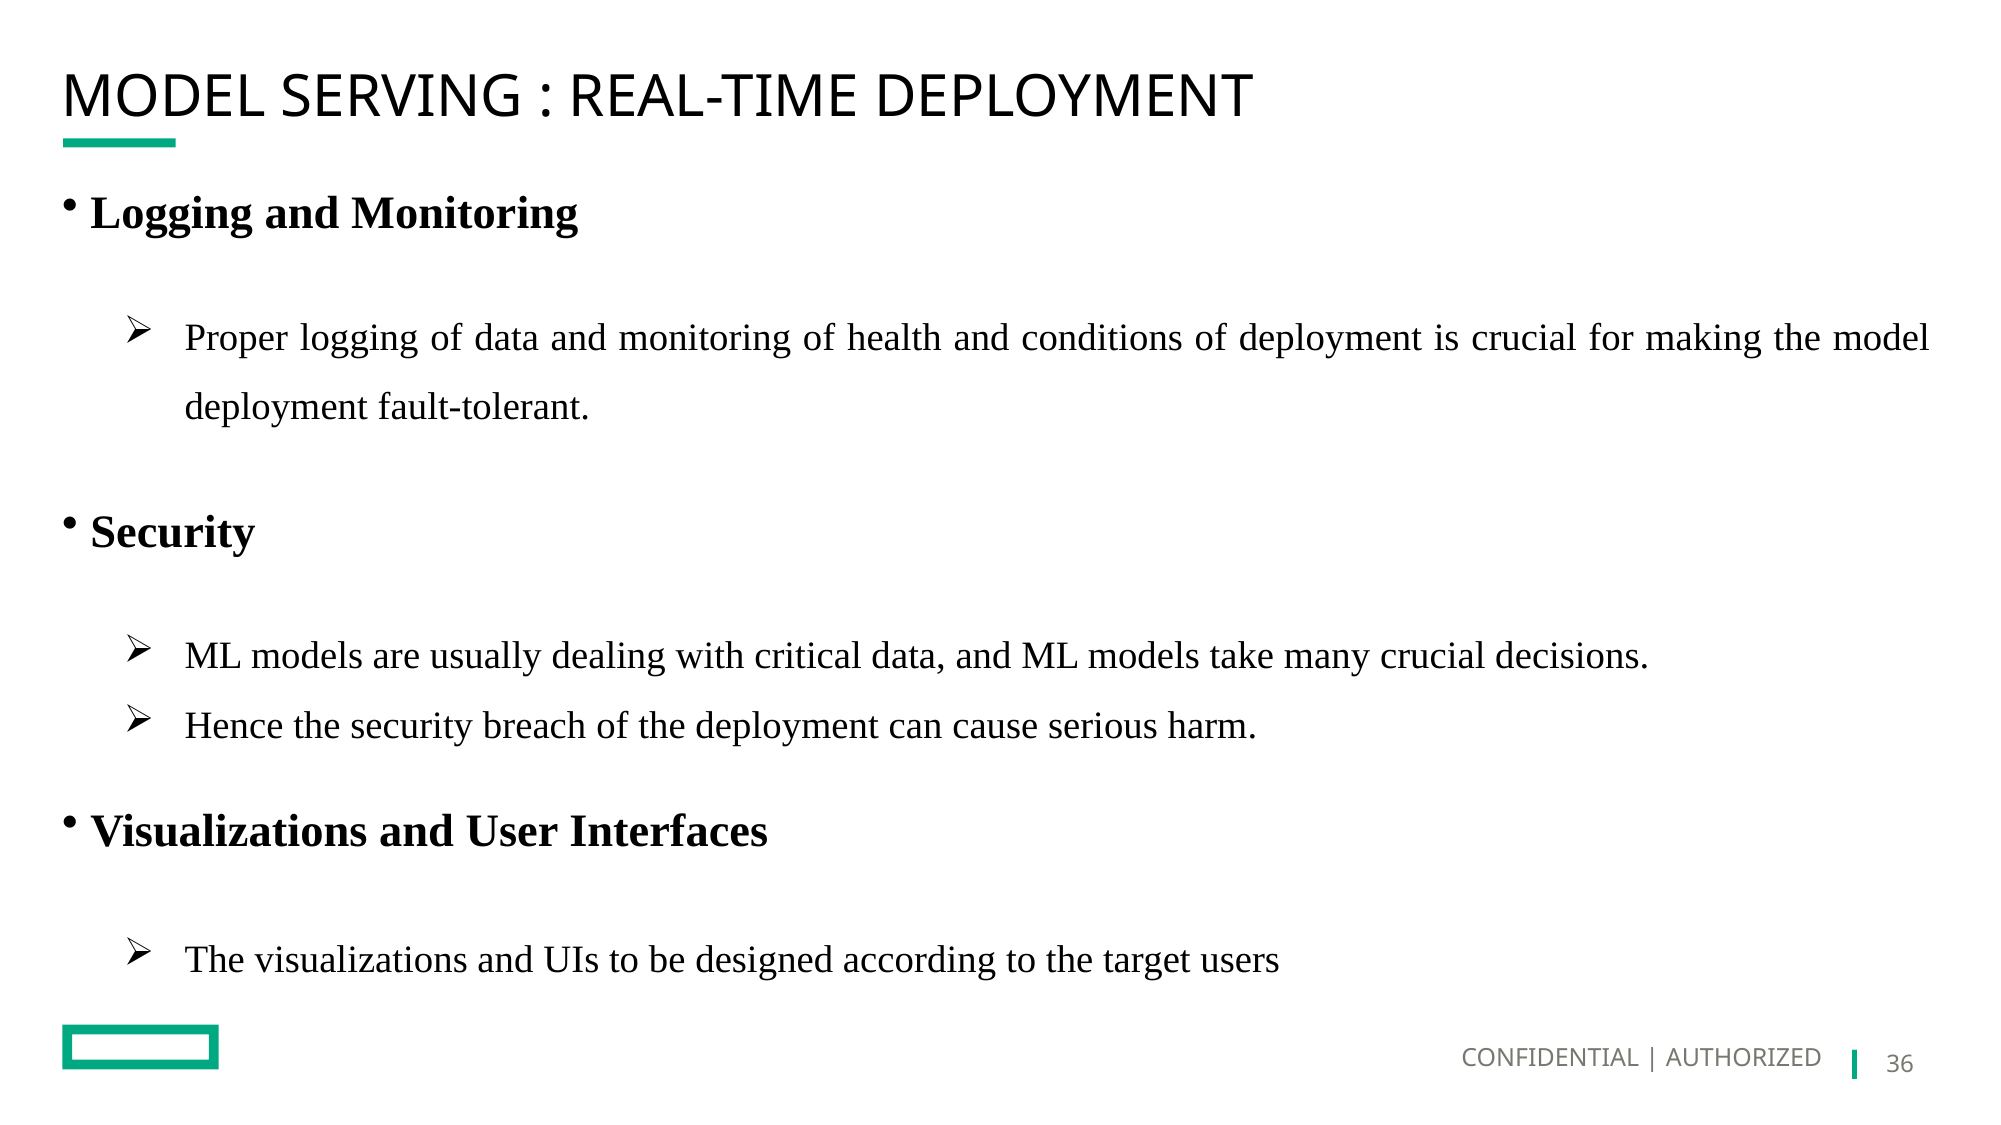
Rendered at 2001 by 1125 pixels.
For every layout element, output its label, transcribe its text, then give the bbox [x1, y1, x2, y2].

title Model serving : real-time deployment [42, 60, 1938, 135]
list Logging and Monitoring Proper logging of data and monitoring of health and conditions of deployment is crucial for making the model deployment fault-tolerant. Security ML models are usually dealing with critical data, and ML models take many crucial decisions. Hence the security breach of the deployment can cause serious harm. Visualizations and User Interfaces The visualizations and UIs to be designed according to the target users [58, 159, 1938, 1005]
picture [1852, 1043, 1857, 1079]
footer CONFIDENTIAL | AUTHORIZED [610, 1005, 1838, 1073]
slide_number 36 [1837, 1033, 1950, 1094]
